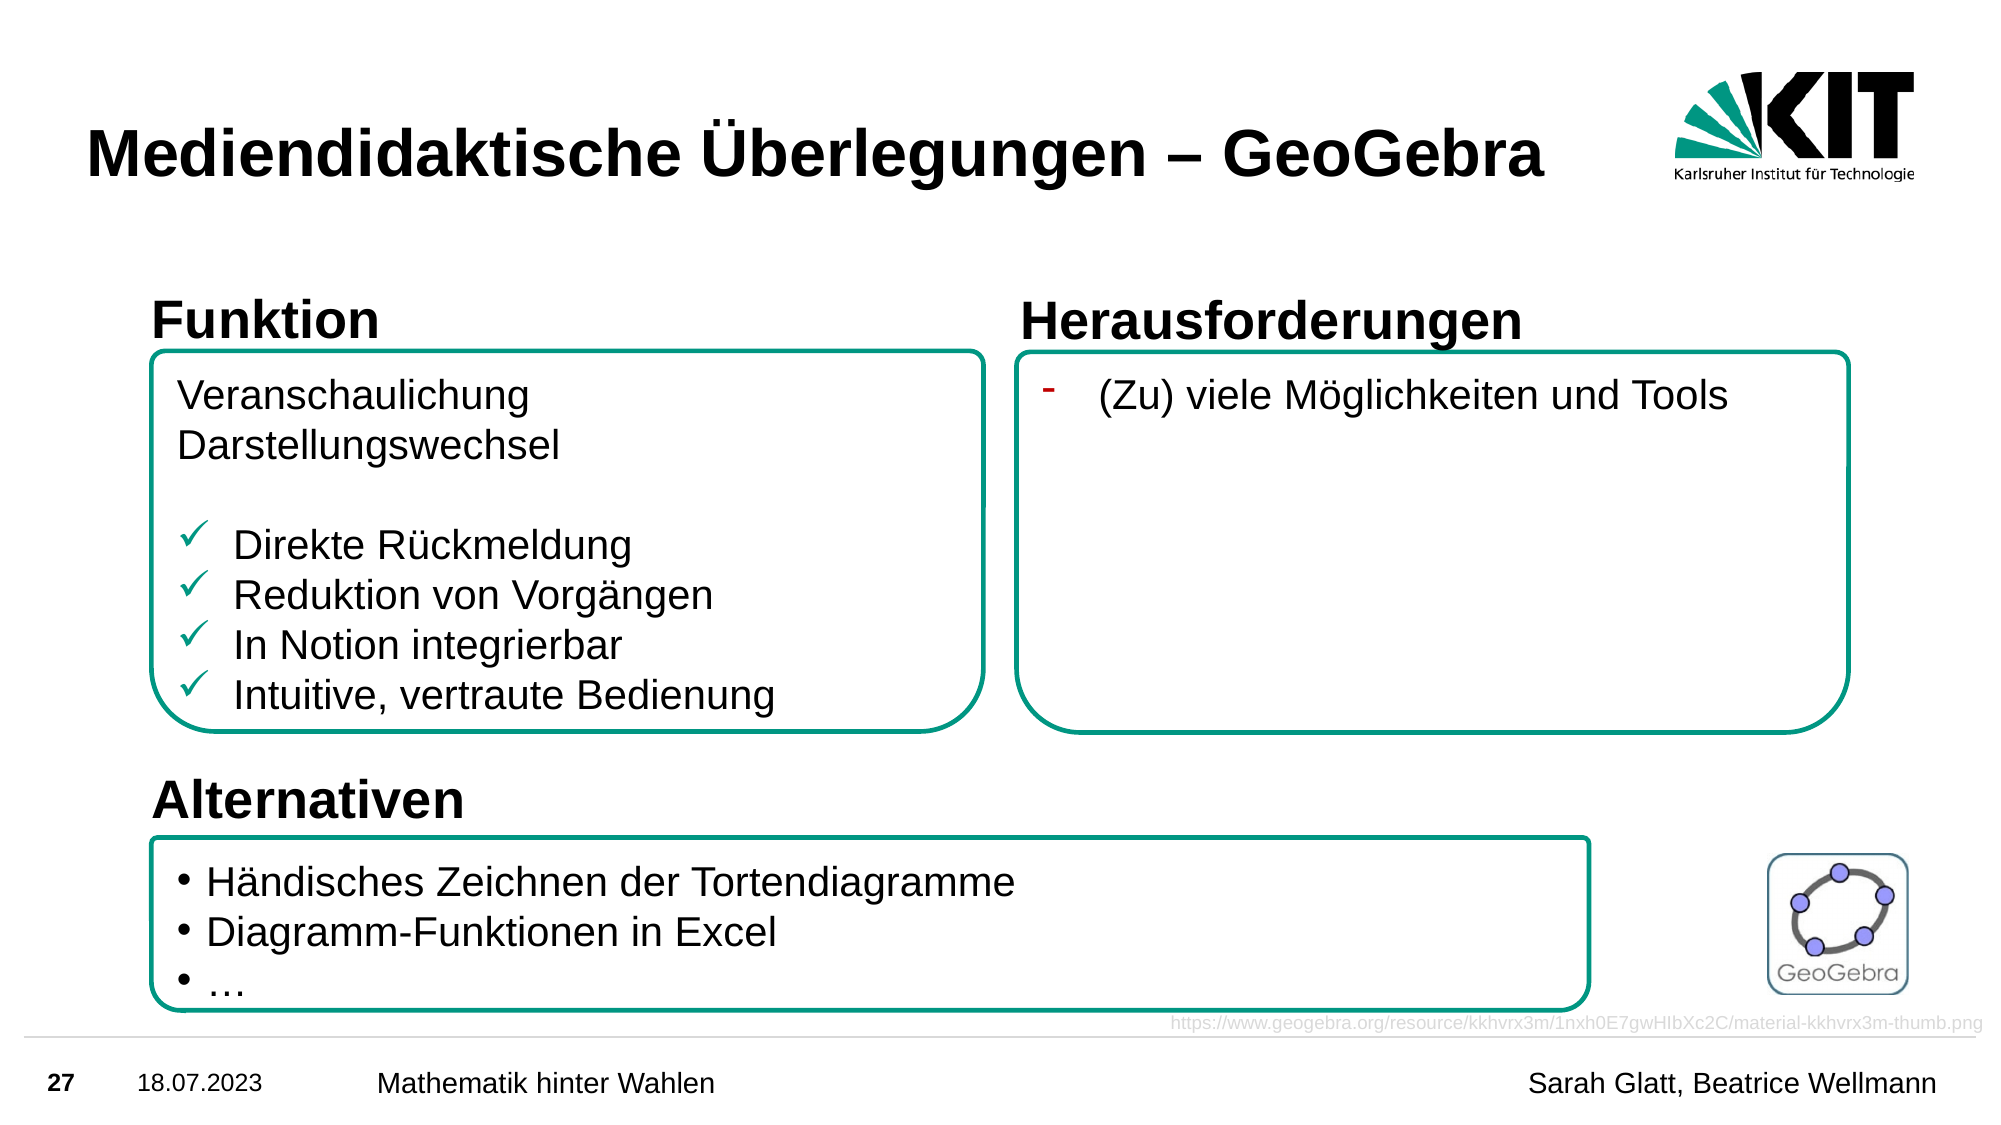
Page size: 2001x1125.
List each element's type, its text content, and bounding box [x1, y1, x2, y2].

text_box [150, 836, 1591, 1006]
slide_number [137, 1038, 362, 1125]
slide_number 27 [47, 1038, 119, 1125]
text_box Sarah Glatt, Beatrice Wellmann [1408, 1054, 1954, 1109]
text_box Herausforderungen [1005, 277, 1545, 358]
text_box Händisches Zeichnen der Tortendiagramme Diagramm-Funktionen in Excel … [162, 847, 1470, 1012]
text_box [150, 349, 985, 713]
text_box https://www.geogebra.org/resource/kkhvrx3m/1nxh0E7gwHIbXc2C/material-kkhvrx3m-thumb.png [1155, 1003, 1998, 1042]
text_box Veranschaulichung Darstellungswechsel Direkte Rückmeldung Reduktion von Vorgängen In Notion integrierbar Intuitive, vertraute Bedienung [162, 360, 967, 776]
text_box Funktion [137, 276, 490, 357]
text_box [1015, 350, 1850, 734]
text_box (Zu) viele Möglichkeiten und Tools [1027, 360, 1838, 426]
text_box Mathematik hinter Wahlen [361, 1054, 907, 1109]
title Mediendidaktische Überlegungen – GeoGebra [86, 64, 1589, 191]
text_box Alternativen [137, 756, 490, 837]
picture [1766, 853, 1909, 995]
picture [1675, 72, 1914, 182]
